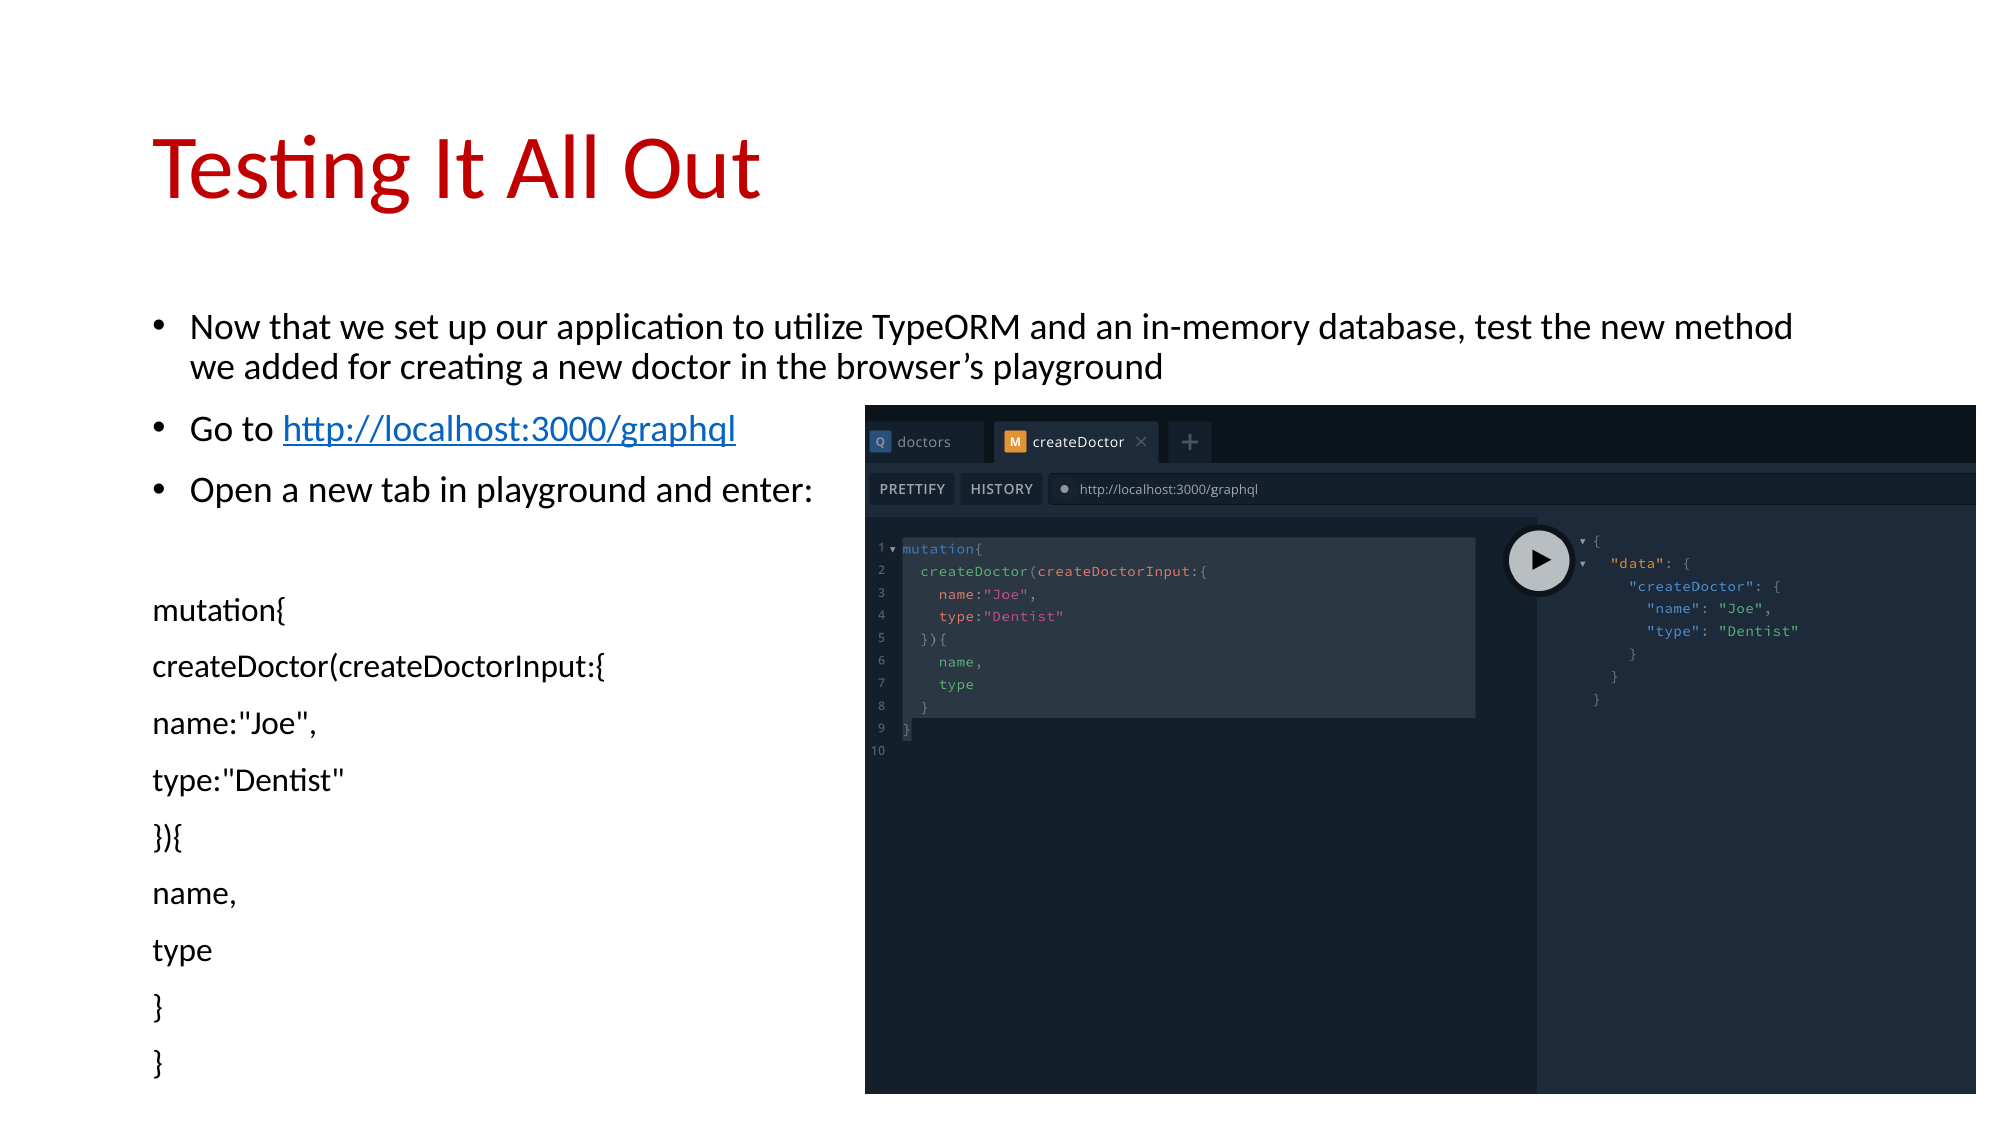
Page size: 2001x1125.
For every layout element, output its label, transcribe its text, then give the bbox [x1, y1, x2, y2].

title Testing It All Out [137, 59, 1863, 278]
list Now that we set up our application to utilize TypeORM and an in-memory database, test the new method we added for creating a new doctor in the browser’s playground Go to http://localhost:3000/graphql Open a new tab in playground and enter: mutation{ createDoctor(createDoctorInput:{ name:"Joe", type:"Dentist" }){ name, type } } [137, 299, 1863, 1094]
picture [864, 405, 1976, 1094]
